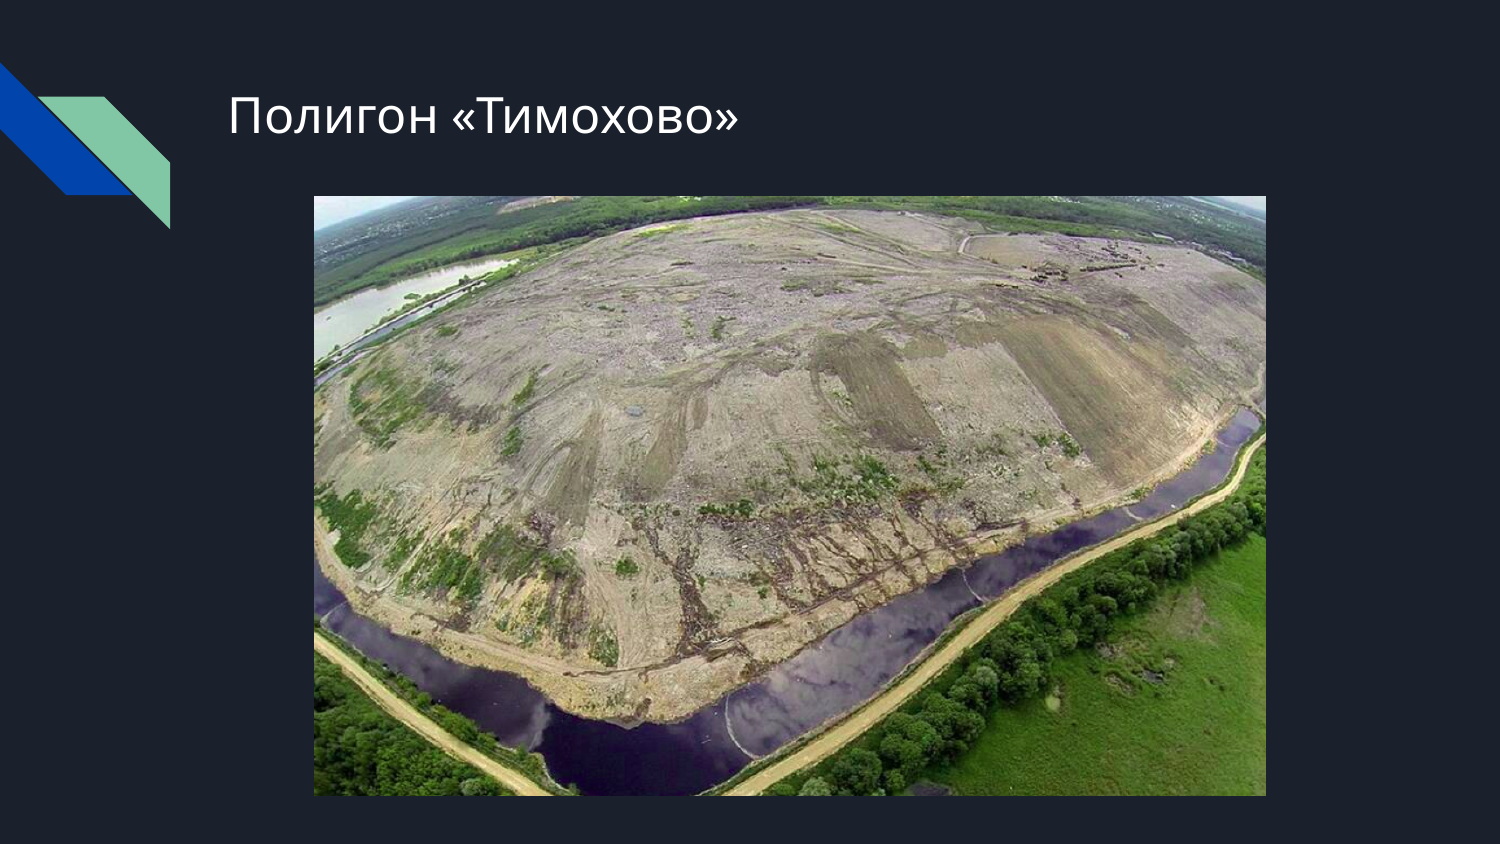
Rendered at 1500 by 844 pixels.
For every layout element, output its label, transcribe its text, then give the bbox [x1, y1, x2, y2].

picture [314, 196, 1266, 796]
title Полигон «Тимохово» [212, 64, 1368, 215]
